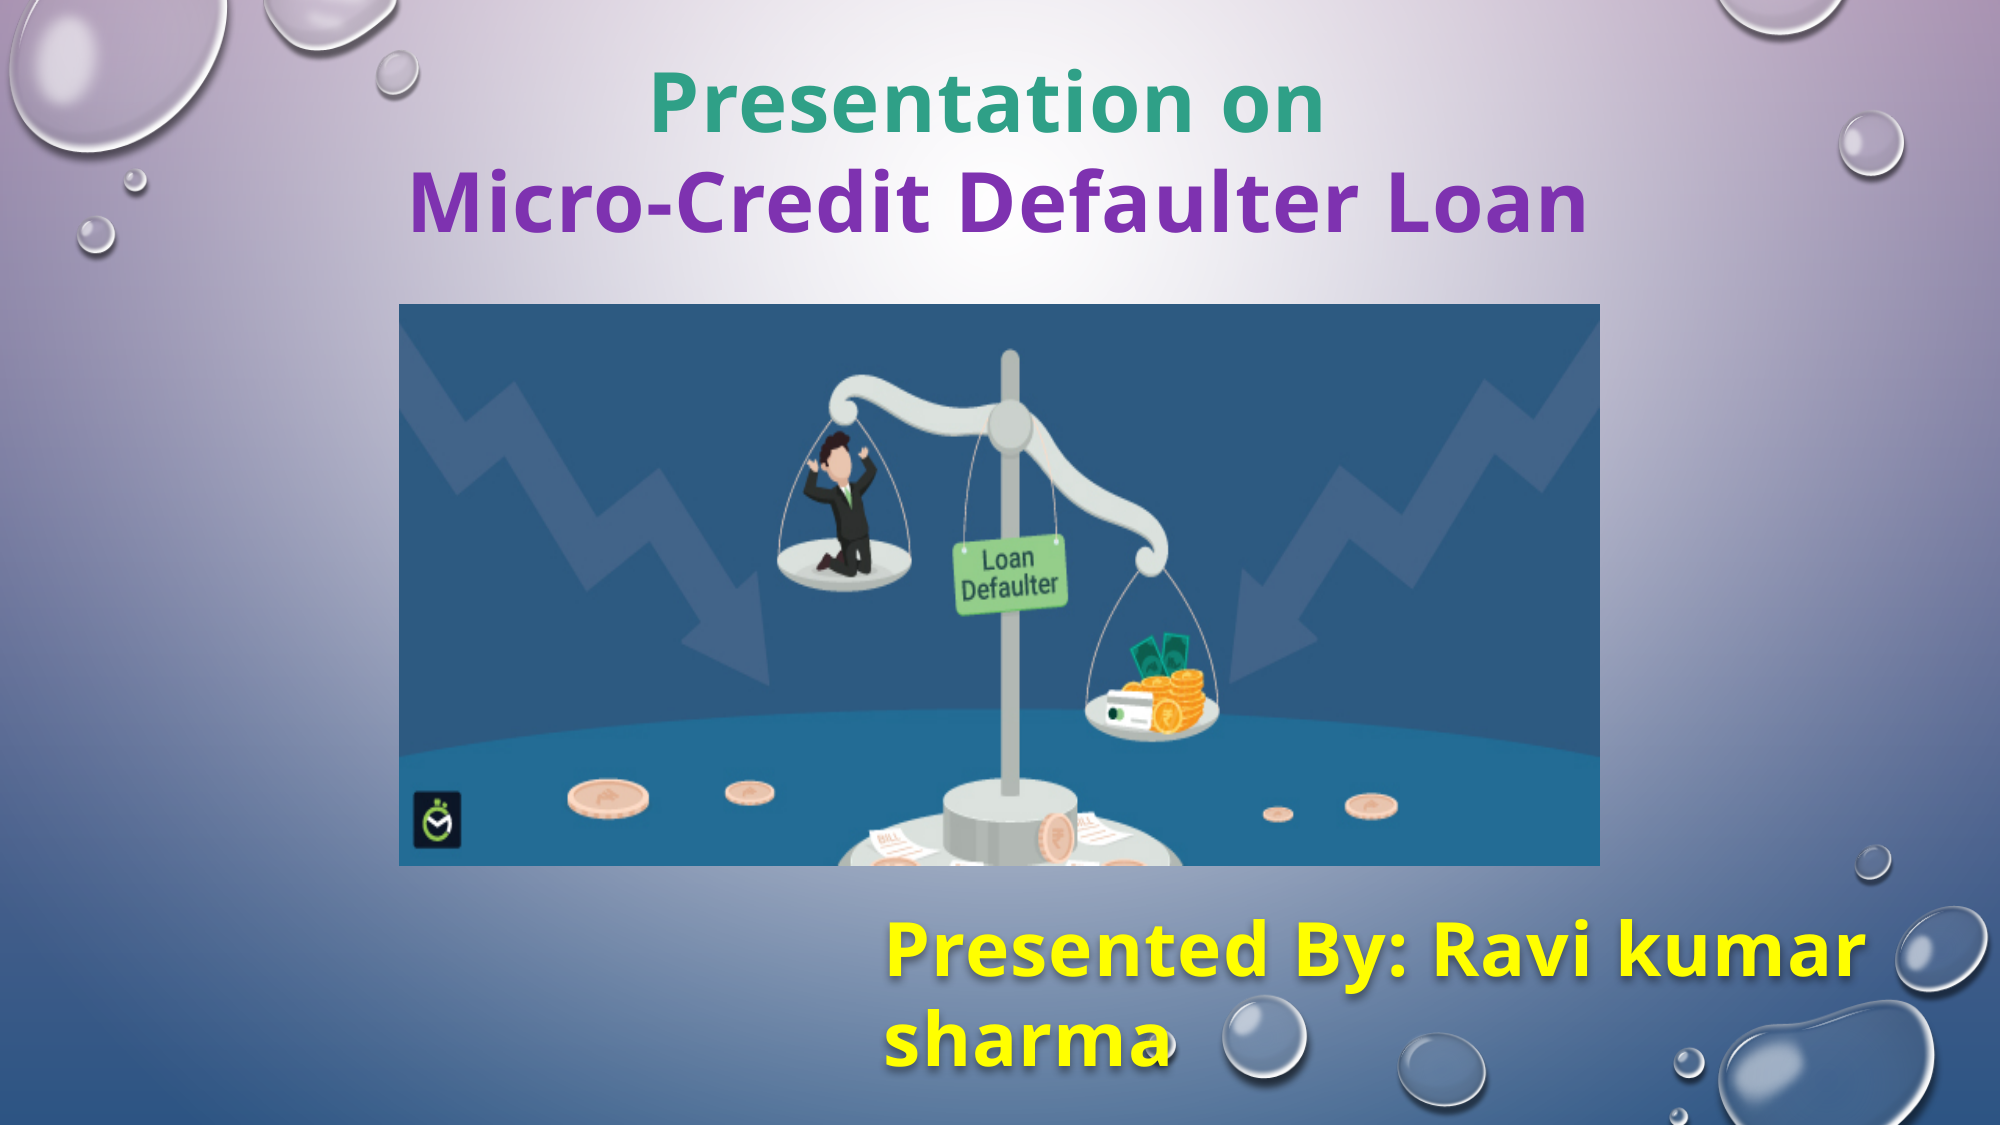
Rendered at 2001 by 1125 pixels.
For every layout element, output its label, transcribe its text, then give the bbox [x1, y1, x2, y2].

text_box Presented By: Ravi kumar sharma [869, 893, 1889, 1089]
text_box Presentation on Micro-Credit Defaulter Loan [232, 41, 1767, 302]
picture [0, 0, 2000, 1125]
